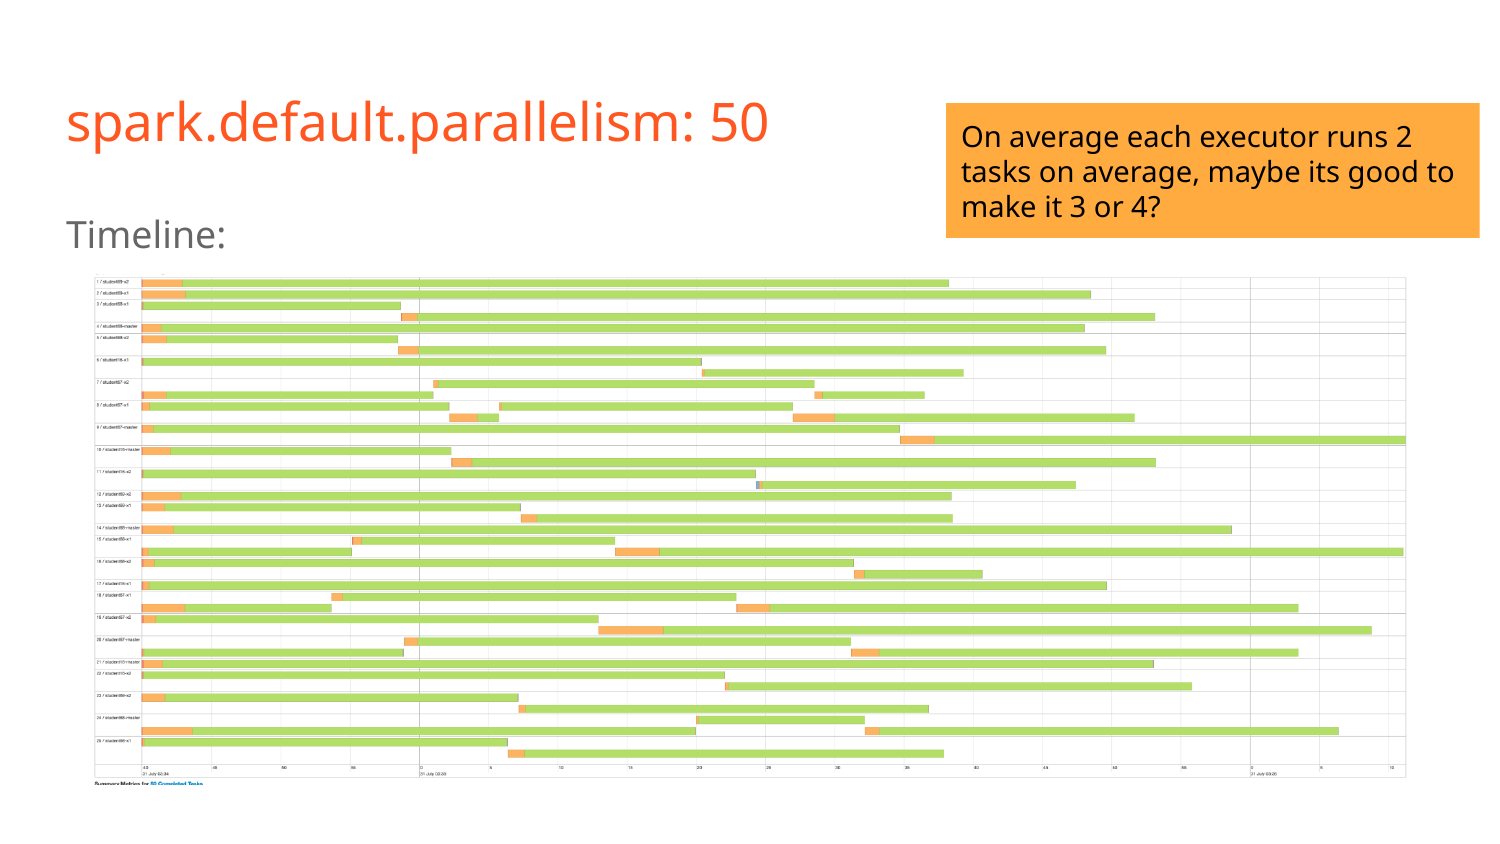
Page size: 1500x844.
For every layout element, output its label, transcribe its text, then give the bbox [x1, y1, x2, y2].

picture [88, 274, 1412, 785]
text_box On average each executor runs 2 tasks on average, maybe its good to make it 3 or 4? [946, 103, 1480, 238]
list Timeline: [51, 189, 1449, 750]
title spark.default.parallelism: 50 [51, 72, 1449, 167]
